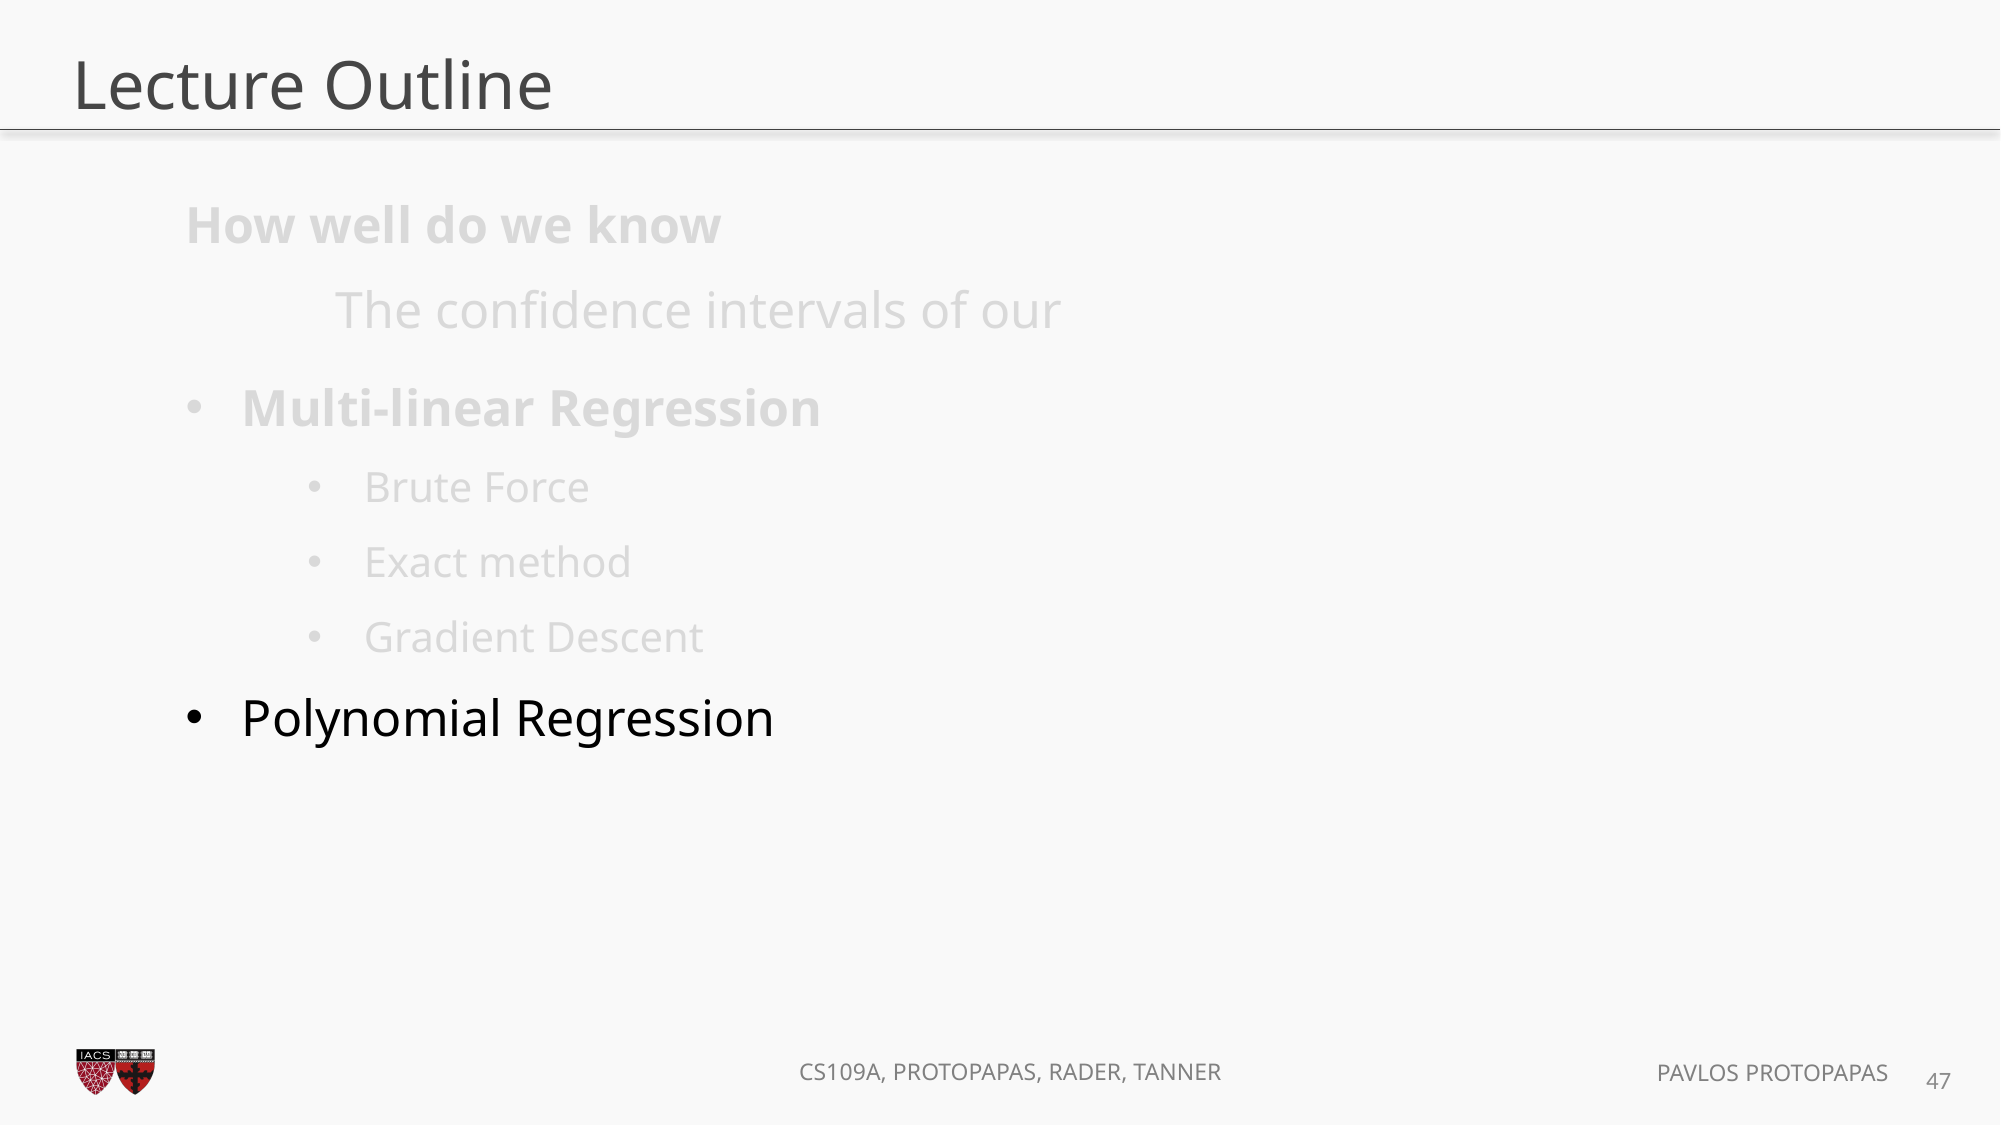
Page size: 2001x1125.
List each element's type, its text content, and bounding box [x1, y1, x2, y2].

slide_number 47 [1500, 1050, 1967, 1110]
title Lecture Outline [57, 35, 1943, 162]
picture [75, 1049, 155, 1095]
